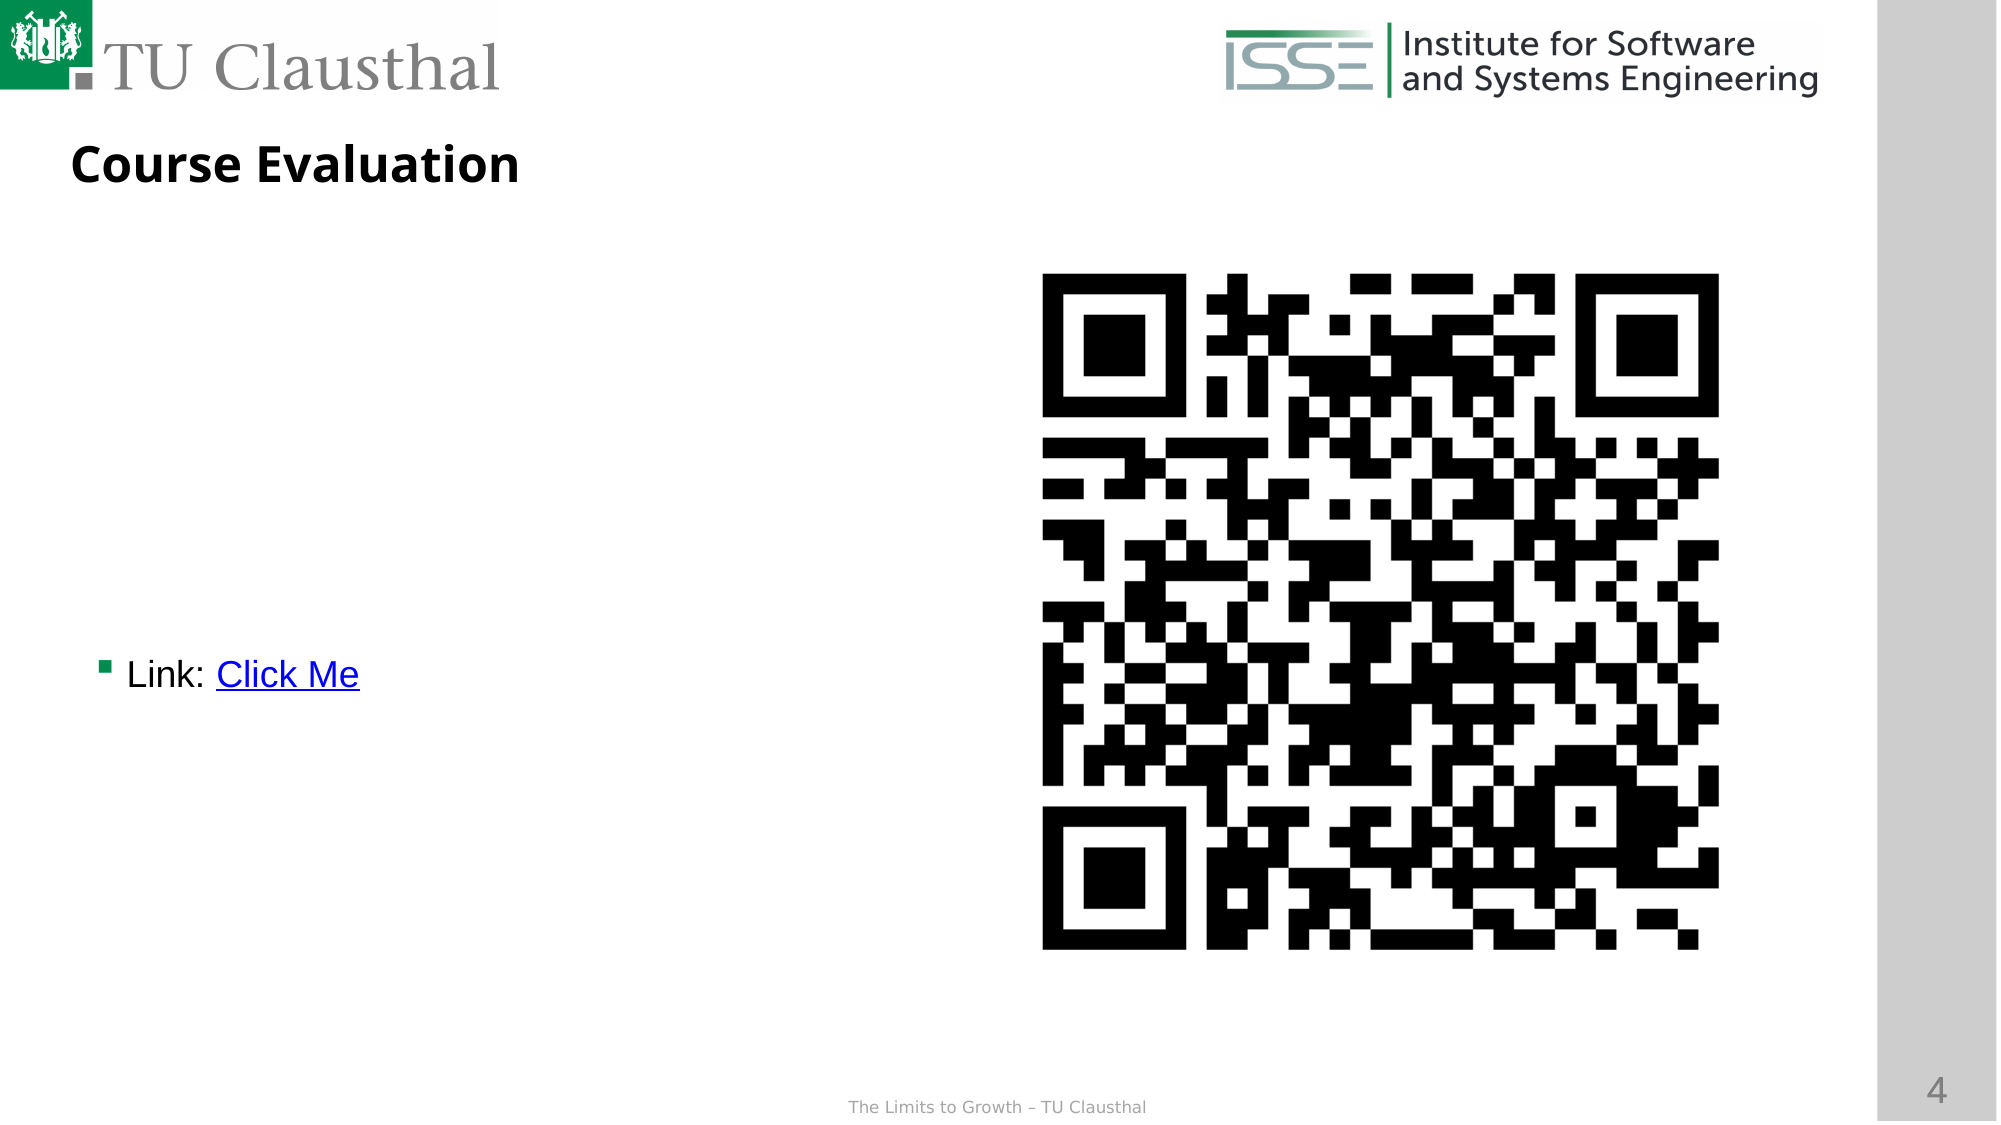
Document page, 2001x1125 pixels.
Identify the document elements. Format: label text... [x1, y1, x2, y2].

text_box Course Evaluation [54, 125, 1816, 205]
picture [1218, 22, 1823, 104]
picture [1002, 233, 1760, 991]
picture [0, 0, 499, 90]
text_box Link: Click Me [79, 233, 998, 1059]
